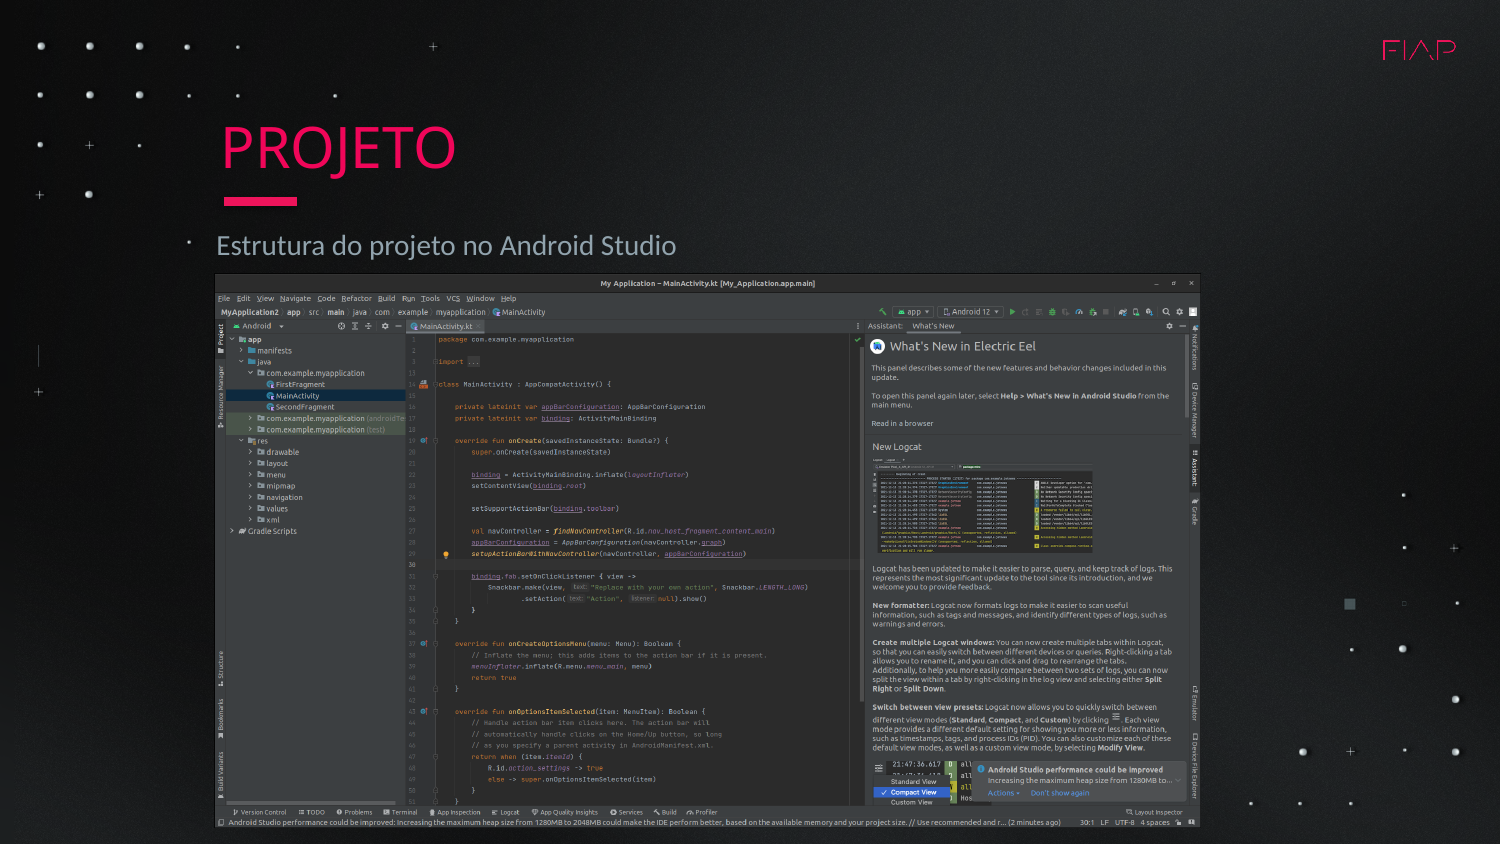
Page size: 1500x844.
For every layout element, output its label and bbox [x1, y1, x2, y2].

text_box [34, 38, 1468, 809]
picture [0, 0, 1500, 844]
